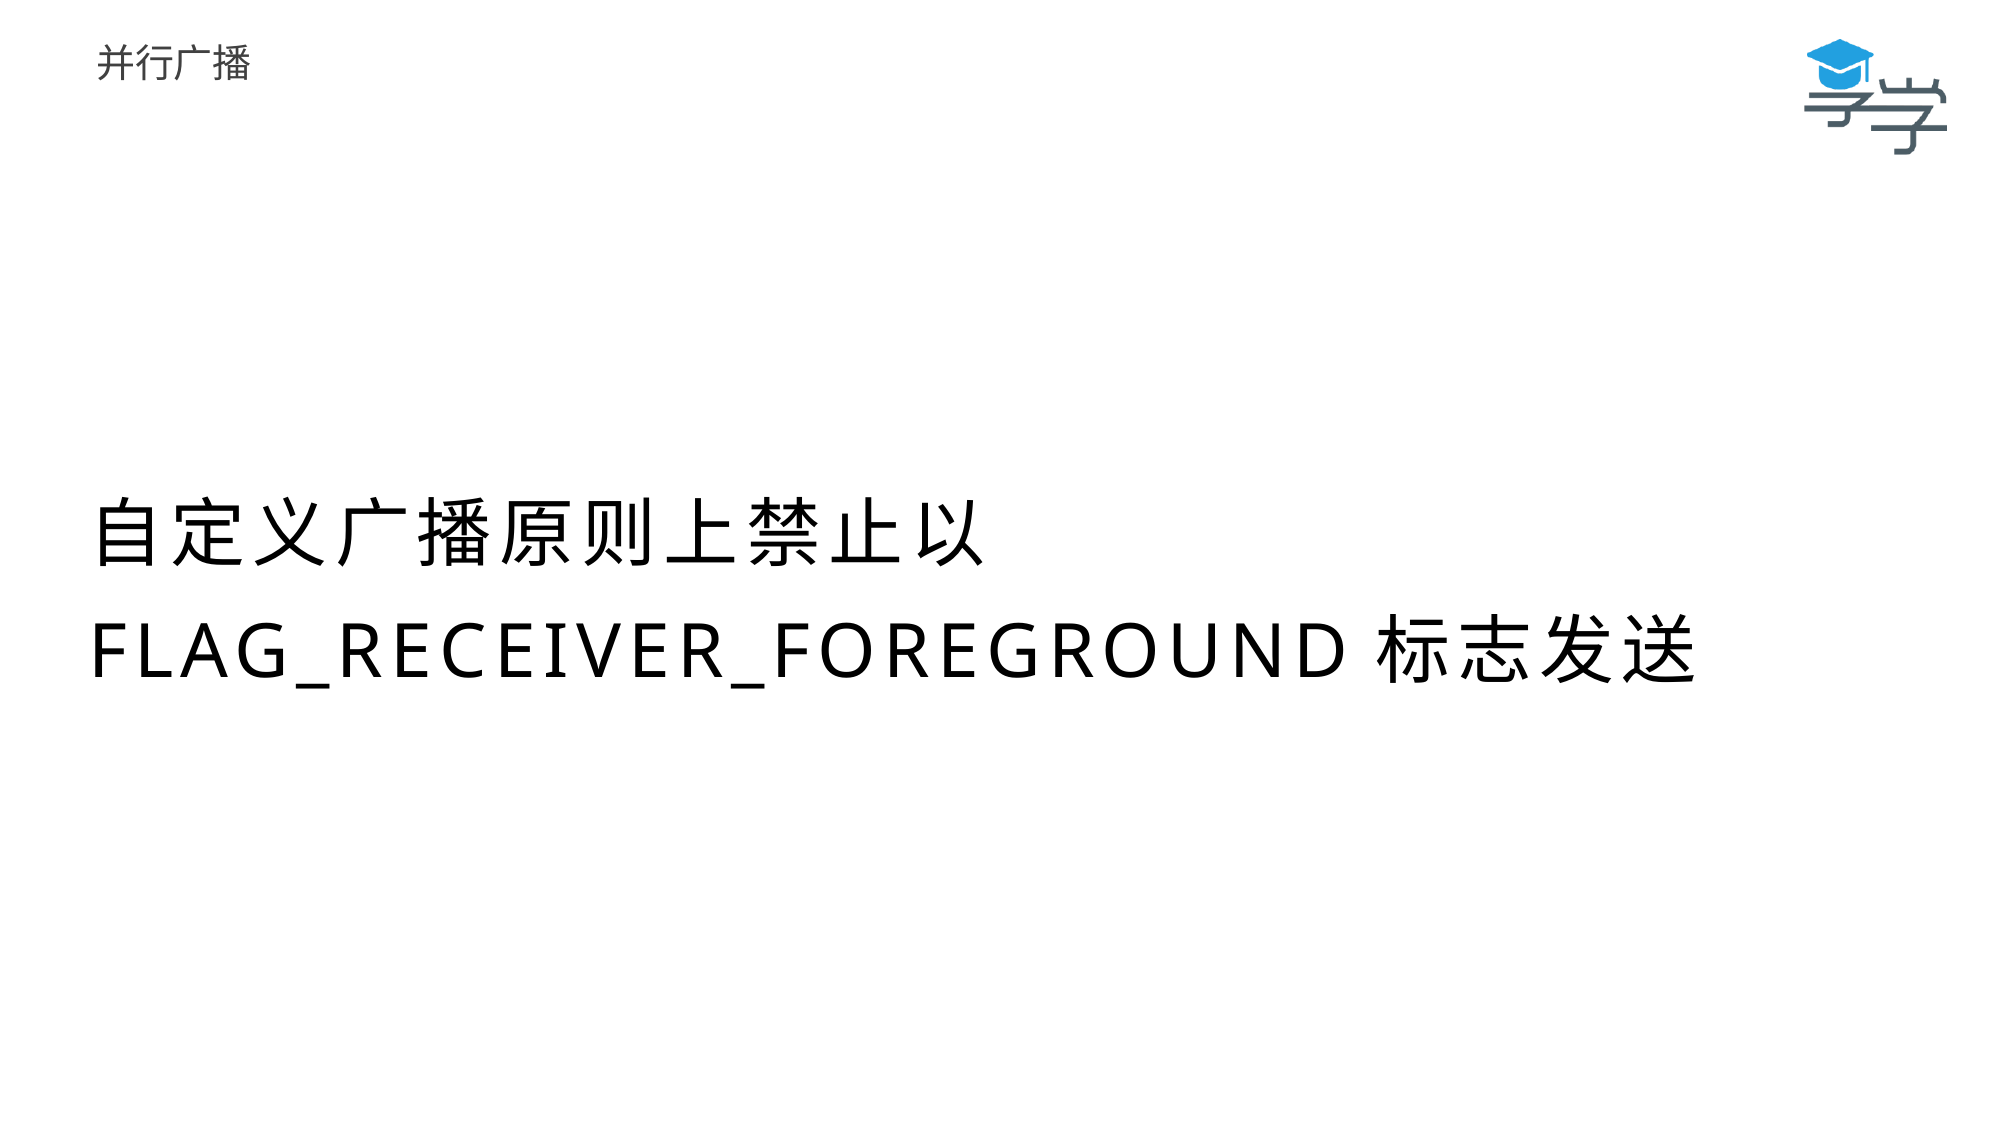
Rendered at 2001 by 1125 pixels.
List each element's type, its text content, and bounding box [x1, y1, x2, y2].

text_box 自定义广播原则上禁止以FLAG_RECEIVER_FOREGROUND标志发送 [76, 452, 1924, 699]
picture [1799, 20, 1952, 173]
title 并行广播 [76, 32, 952, 92]
